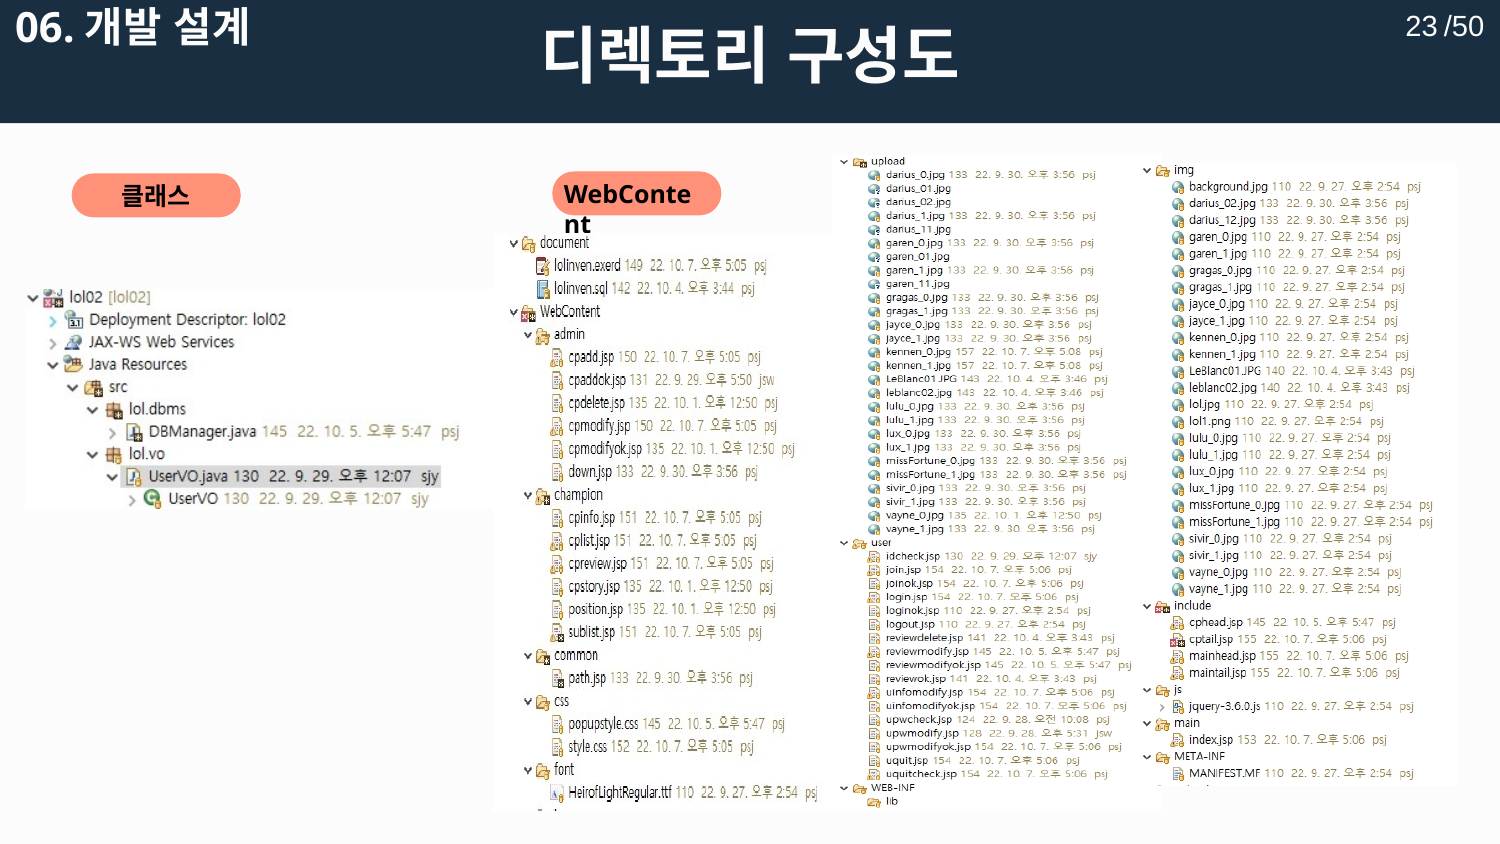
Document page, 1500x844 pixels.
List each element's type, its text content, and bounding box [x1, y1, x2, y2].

text_box [71, 176, 82, 214]
text_box [229, 175, 241, 215]
text_box 23 [1381, 0, 1428, 60]
text_box 06.개발 설계 [0, 0, 268, 58]
text_box WebContent [548, 171, 723, 232]
text_box /50 [1428, 0, 1500, 60]
title 디렉토리 구성도 [0, 0, 1500, 123]
picture [25, 155, 1457, 811]
text_box 클래스 [82, 173, 229, 219]
